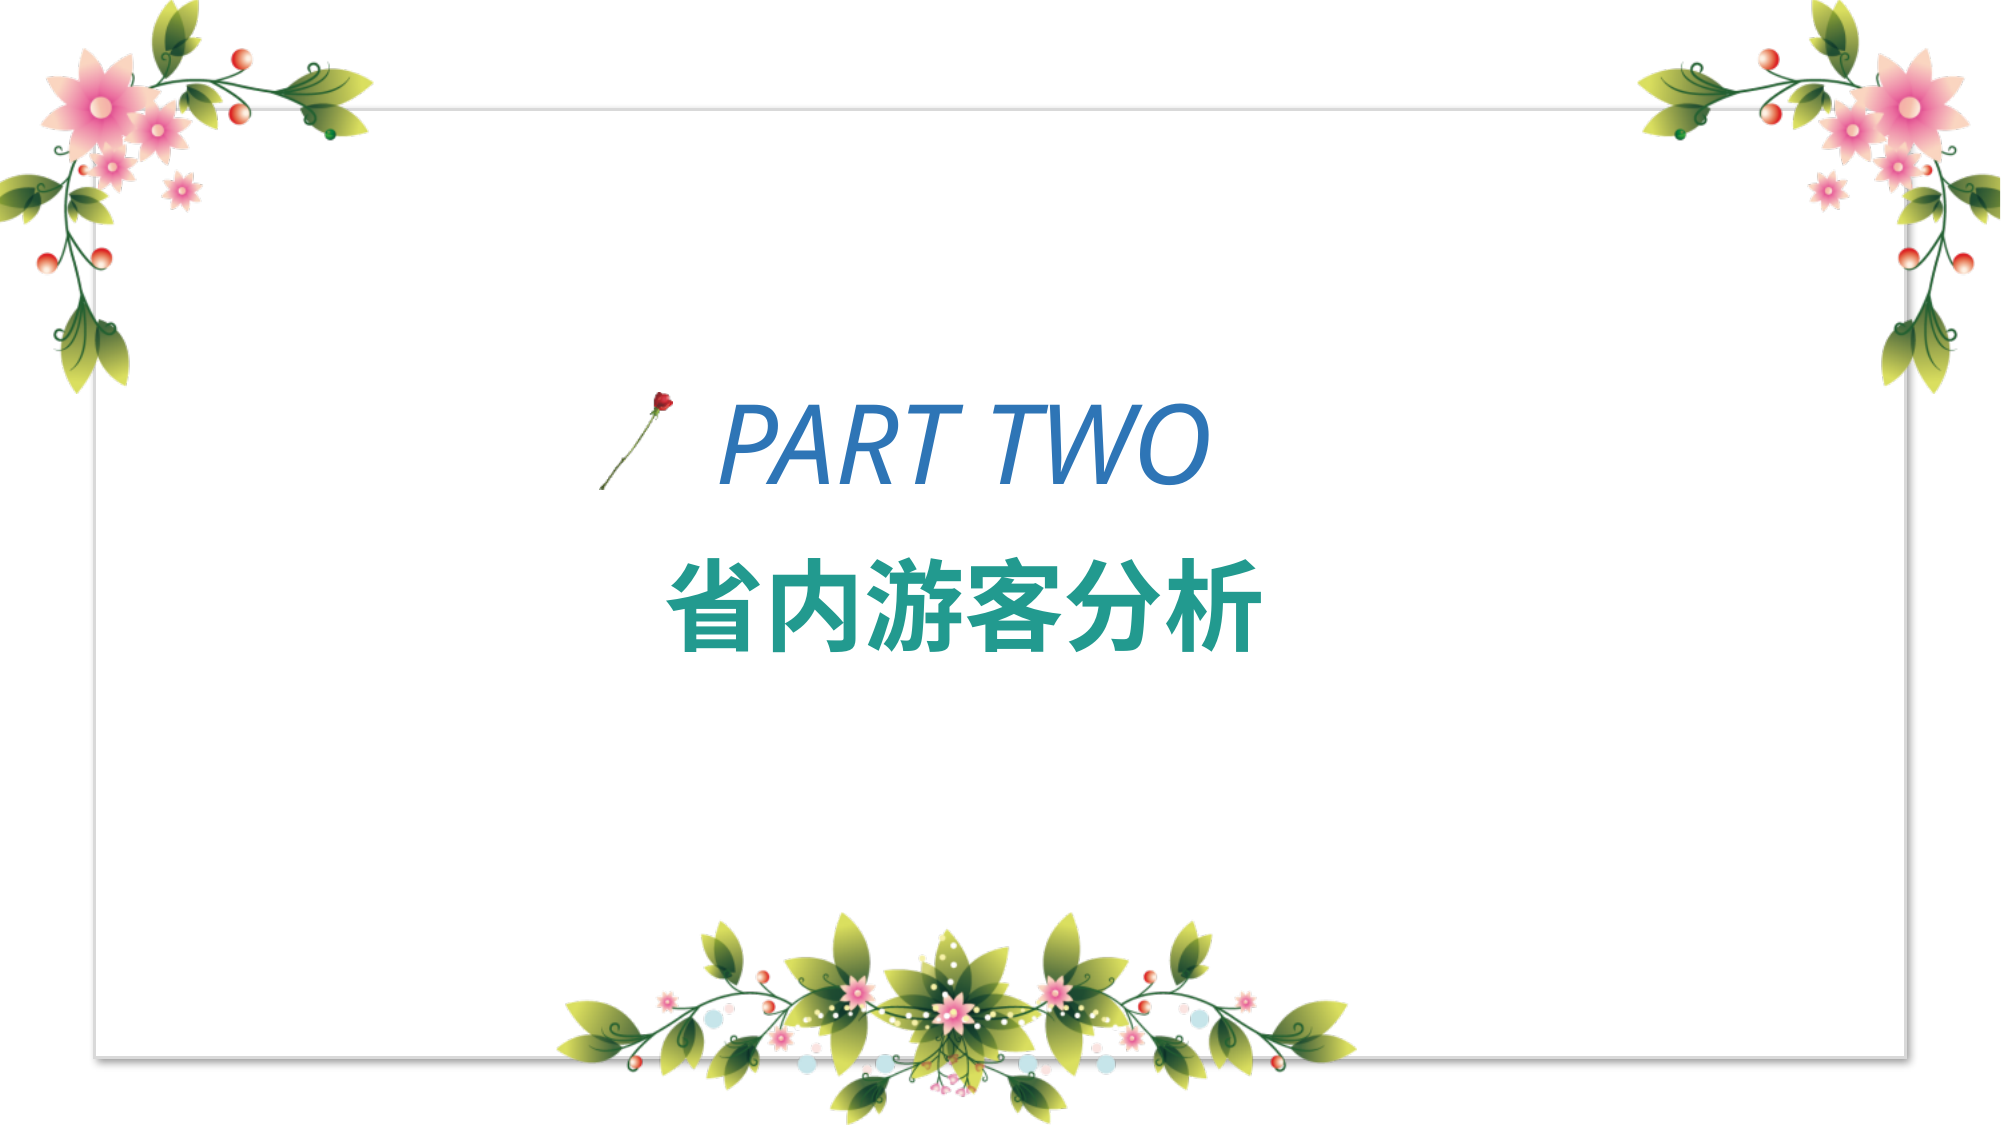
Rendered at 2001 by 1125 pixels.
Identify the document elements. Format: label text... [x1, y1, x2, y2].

picture [599, 392, 673, 490]
picture [1637, 0, 2001, 394]
picture [0, 0, 374, 394]
text_box 省内游客分析 [382, 536, 1546, 672]
text_box PART TWO [617, 366, 1311, 515]
picture [556, 912, 1357, 1125]
